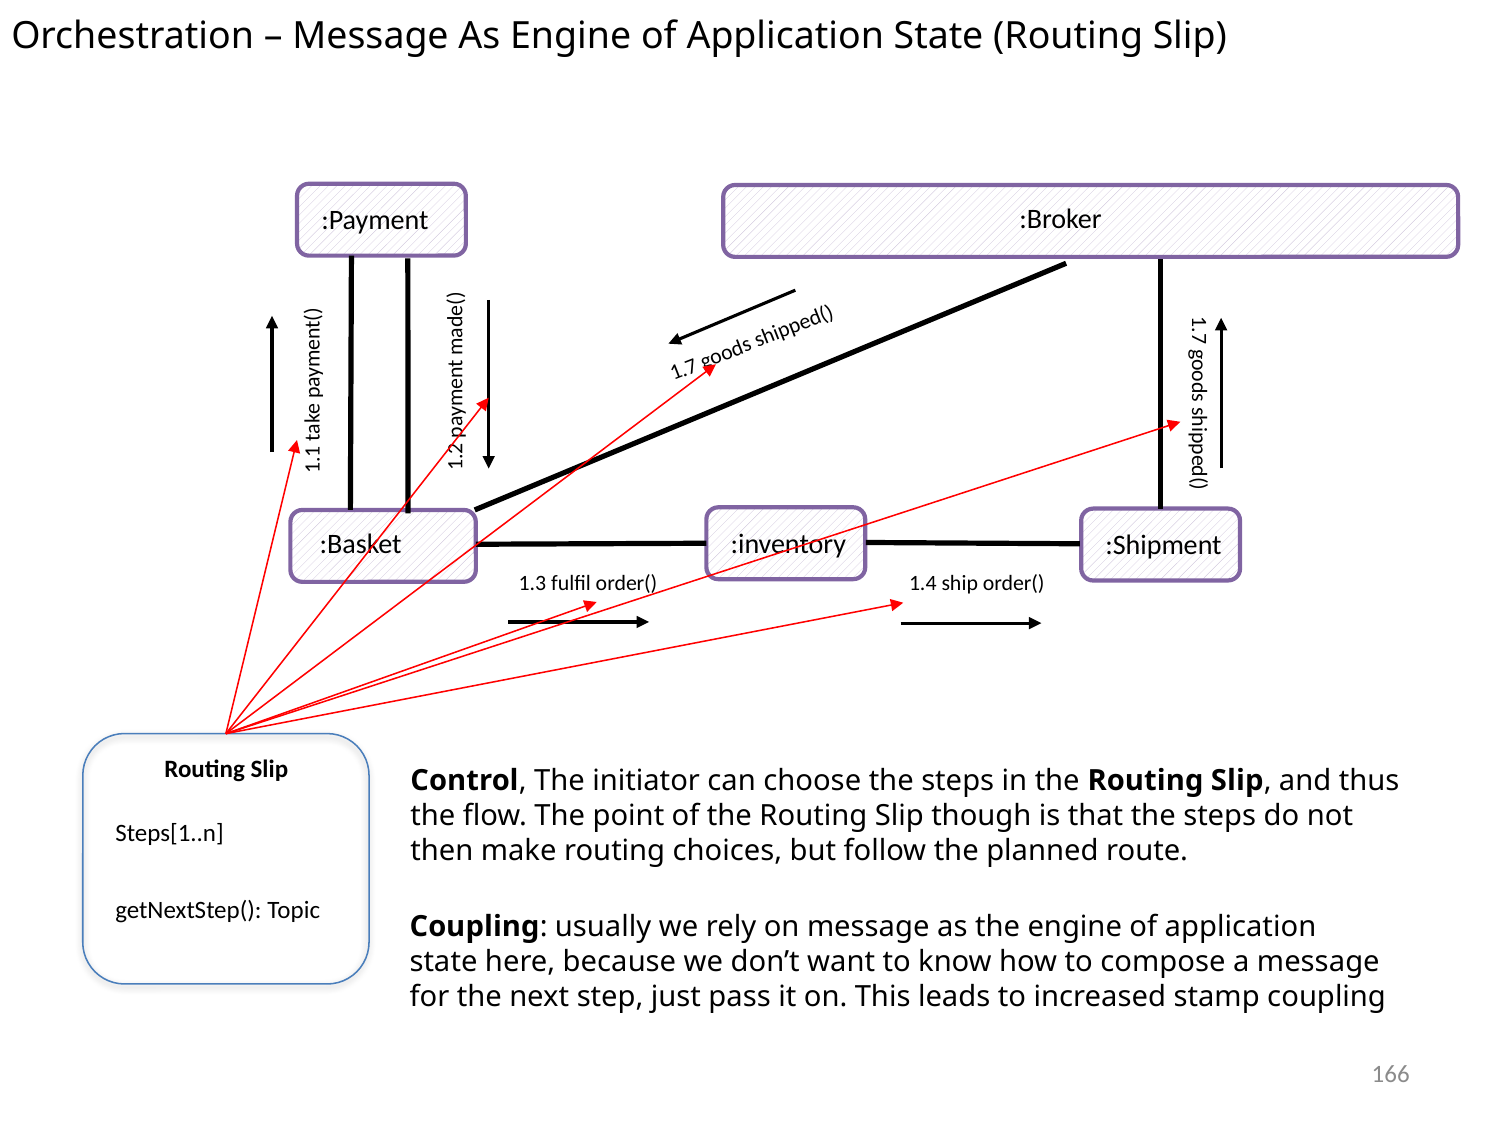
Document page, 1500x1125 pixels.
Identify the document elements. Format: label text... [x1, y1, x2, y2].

text_box [81, 732, 370, 985]
text_box [1185, 568, 1243, 583]
text_box getNextStep(): Topic [100, 885, 352, 931]
text_box 1.2 payment made() [433, 221, 474, 362]
text_box Routing Slip [149, 744, 304, 790]
text_box [1222, 506, 1242, 519]
text_box :Broker [1004, 193, 1118, 242]
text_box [225, 363, 717, 734]
text_box Coupling: usually we rely on message as the engine of application state here, because we don’t want to know how to compose a message for the next step, just pass it on. This leads to increased stamp coupling [394, 899, 1407, 1020]
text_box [720, 421, 1180, 734]
text_box 1.7 goods shipped() [1180, 301, 1222, 542]
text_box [474, 263, 1067, 420]
text_box :Shipment [1185, 519, 1250, 568]
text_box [668, 289, 796, 344]
text_box Control, The initiator can choose the steps in the Routing Slip, and thus the flow. The point of the Routing Slip though is that the steps do not then make routing choices, but follow the planned route. [395, 754, 1432, 874]
text_box [294, 181, 468, 258]
text_box :Payment [306, 194, 462, 243]
slide_number 166 [1074, 1042, 1425, 1103]
text_box 1.1 take payment() [290, 283, 332, 362]
text_box [721, 182, 1461, 259]
text_box Steps[1..n] [100, 808, 305, 854]
text_box Orchestration – Message As Engine of Application State (Routing Slip) [0, 0, 1500, 67]
